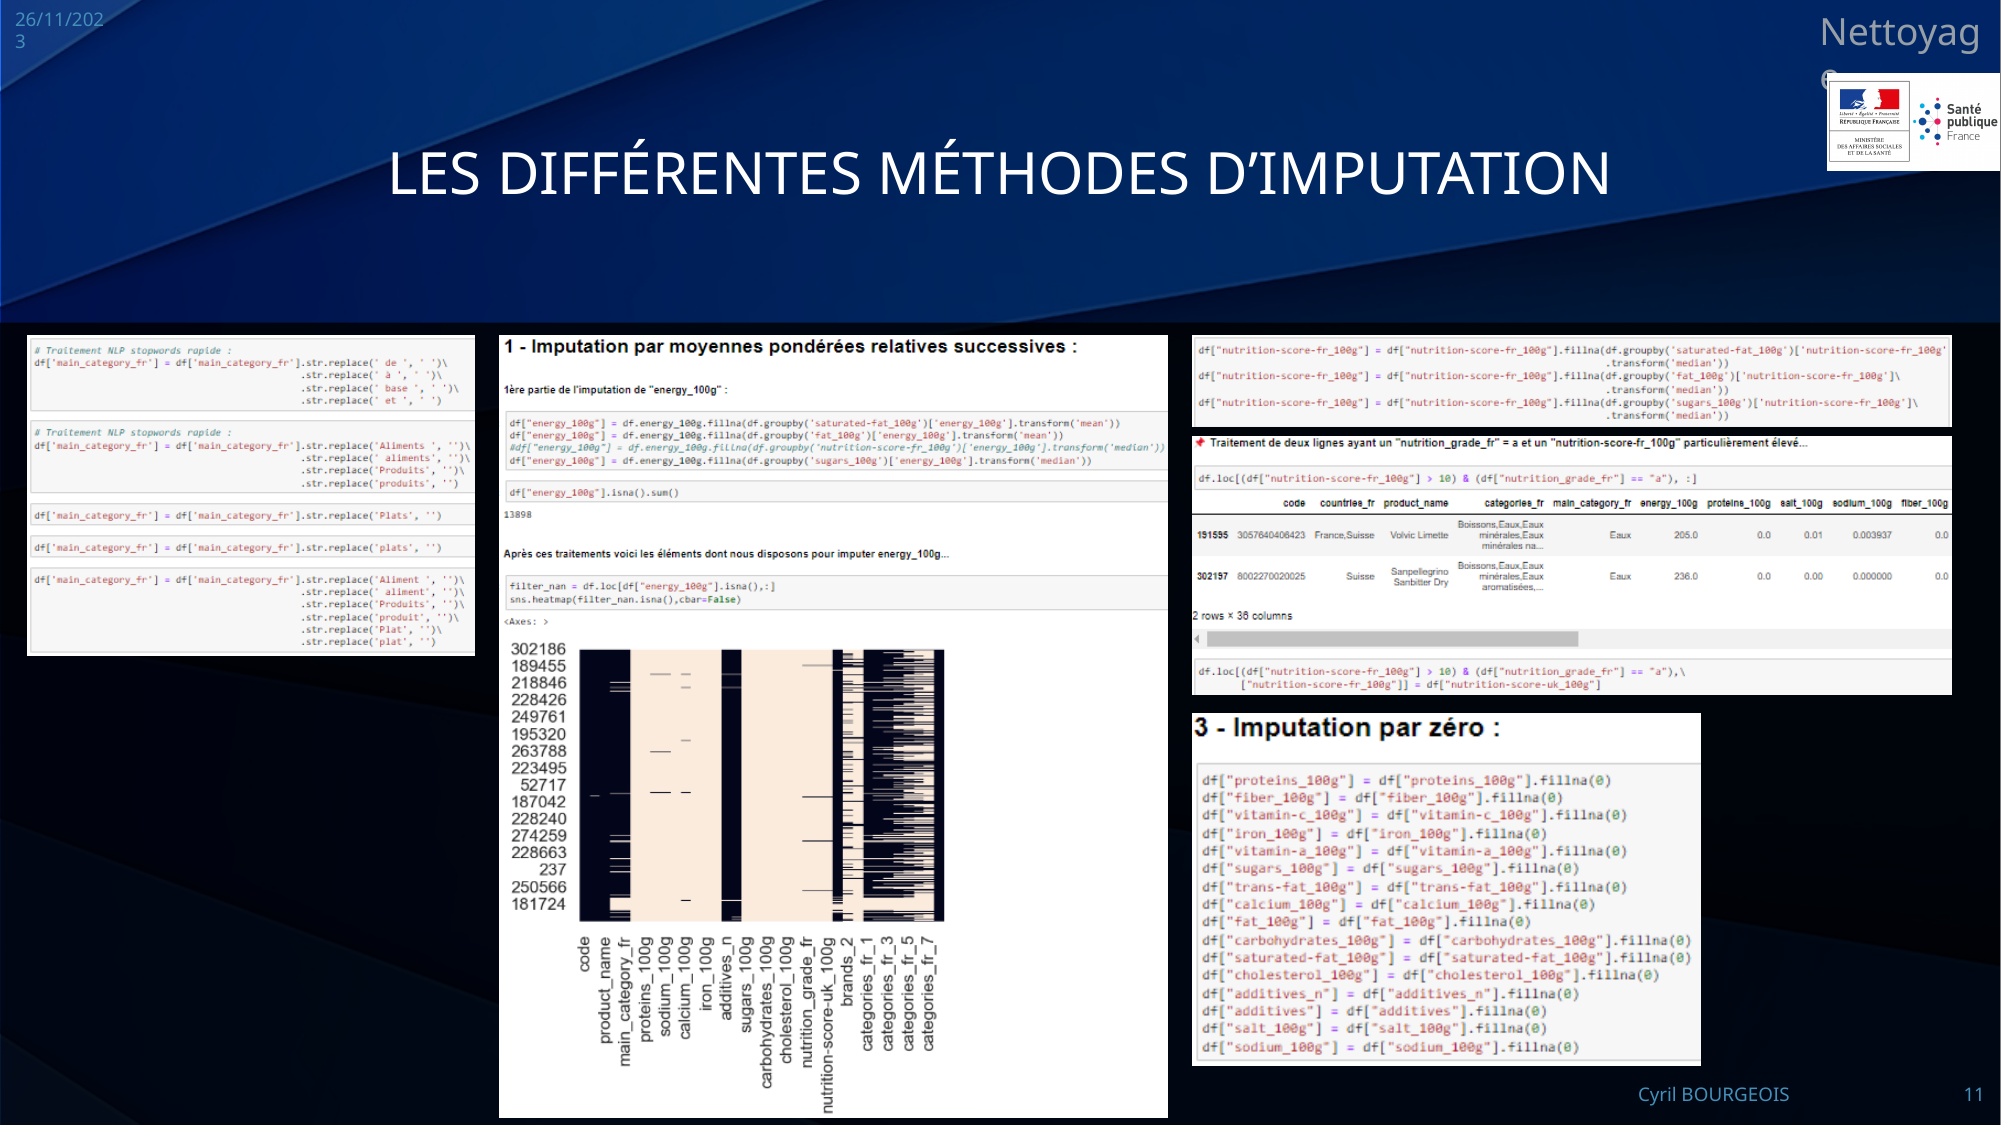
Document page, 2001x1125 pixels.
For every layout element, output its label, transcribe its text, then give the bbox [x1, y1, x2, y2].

picture [1191, 335, 1952, 428]
picture [27, 335, 476, 656]
slide_number 11 [1827, 1065, 2000, 1125]
footer 26/11/2023 [0, 0, 125, 60]
text_box Nettoyage [1804, 0, 2000, 105]
slide_number Cyril BOURGEOIS [1606, 1063, 1805, 1124]
picture [1191, 436, 1952, 695]
picture [1191, 712, 1701, 1066]
picture [0, 0, 2000, 1125]
picture [499, 335, 1168, 1119]
title Les différentes méthodes d’imputation [329, 115, 1670, 207]
